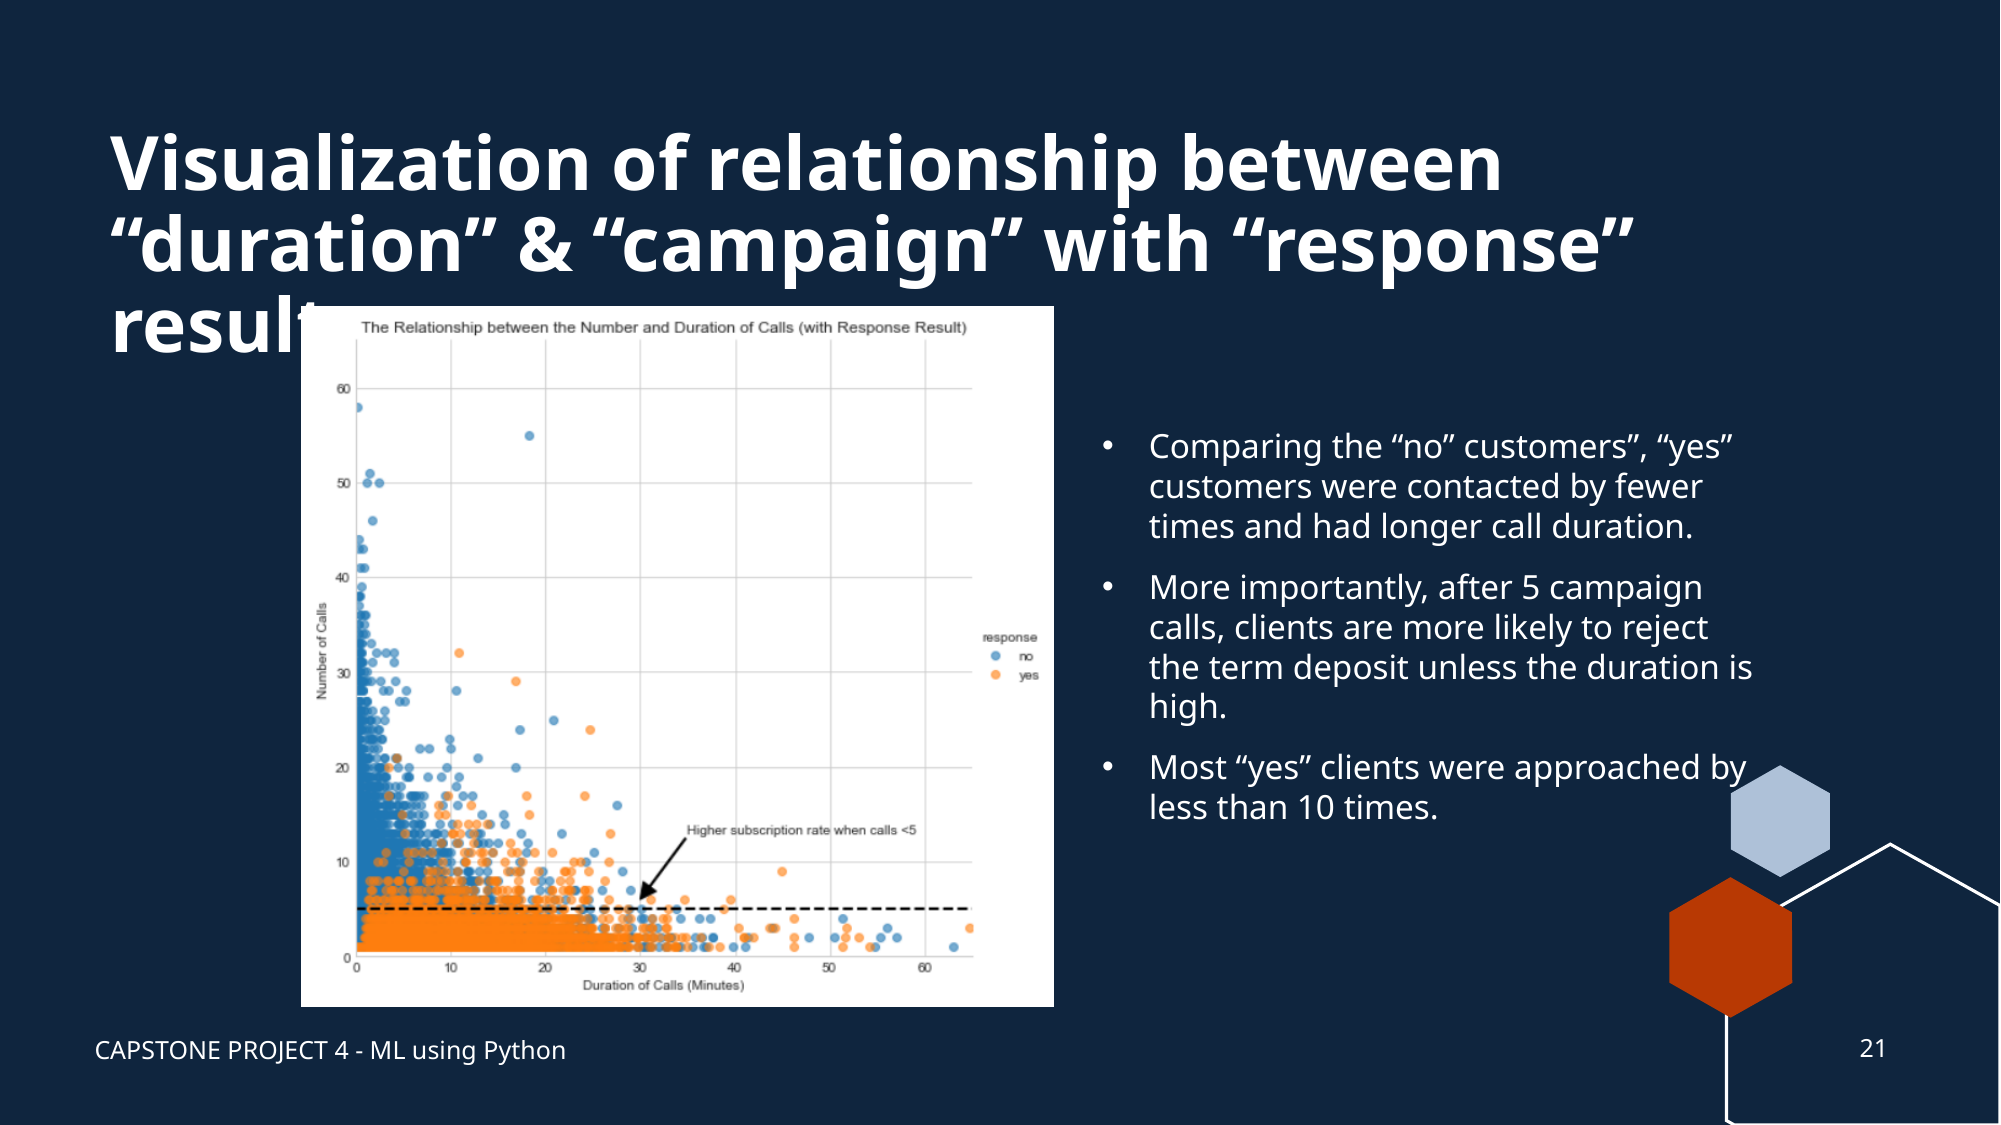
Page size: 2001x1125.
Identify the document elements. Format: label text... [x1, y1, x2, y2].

picture [301, 306, 1054, 1007]
footer CAPSTONE PROJECT 4 - ML using Python [79, 1020, 755, 1080]
title Visualization of relationship between “duration” & “campaign” with “response” result [95, 118, 1882, 352]
text_box Comparing the “no” customers”, “yes” customers were contacted by fewer times and had longer call duration. More importantly, after 5 campaign calls, clients are more likely to reject the term deposit unless the duration is high. Most “yes” clients were approached by less than 10 times. [1087, 417, 1782, 686]
text_box 21 [1836, 1019, 1912, 1080]
